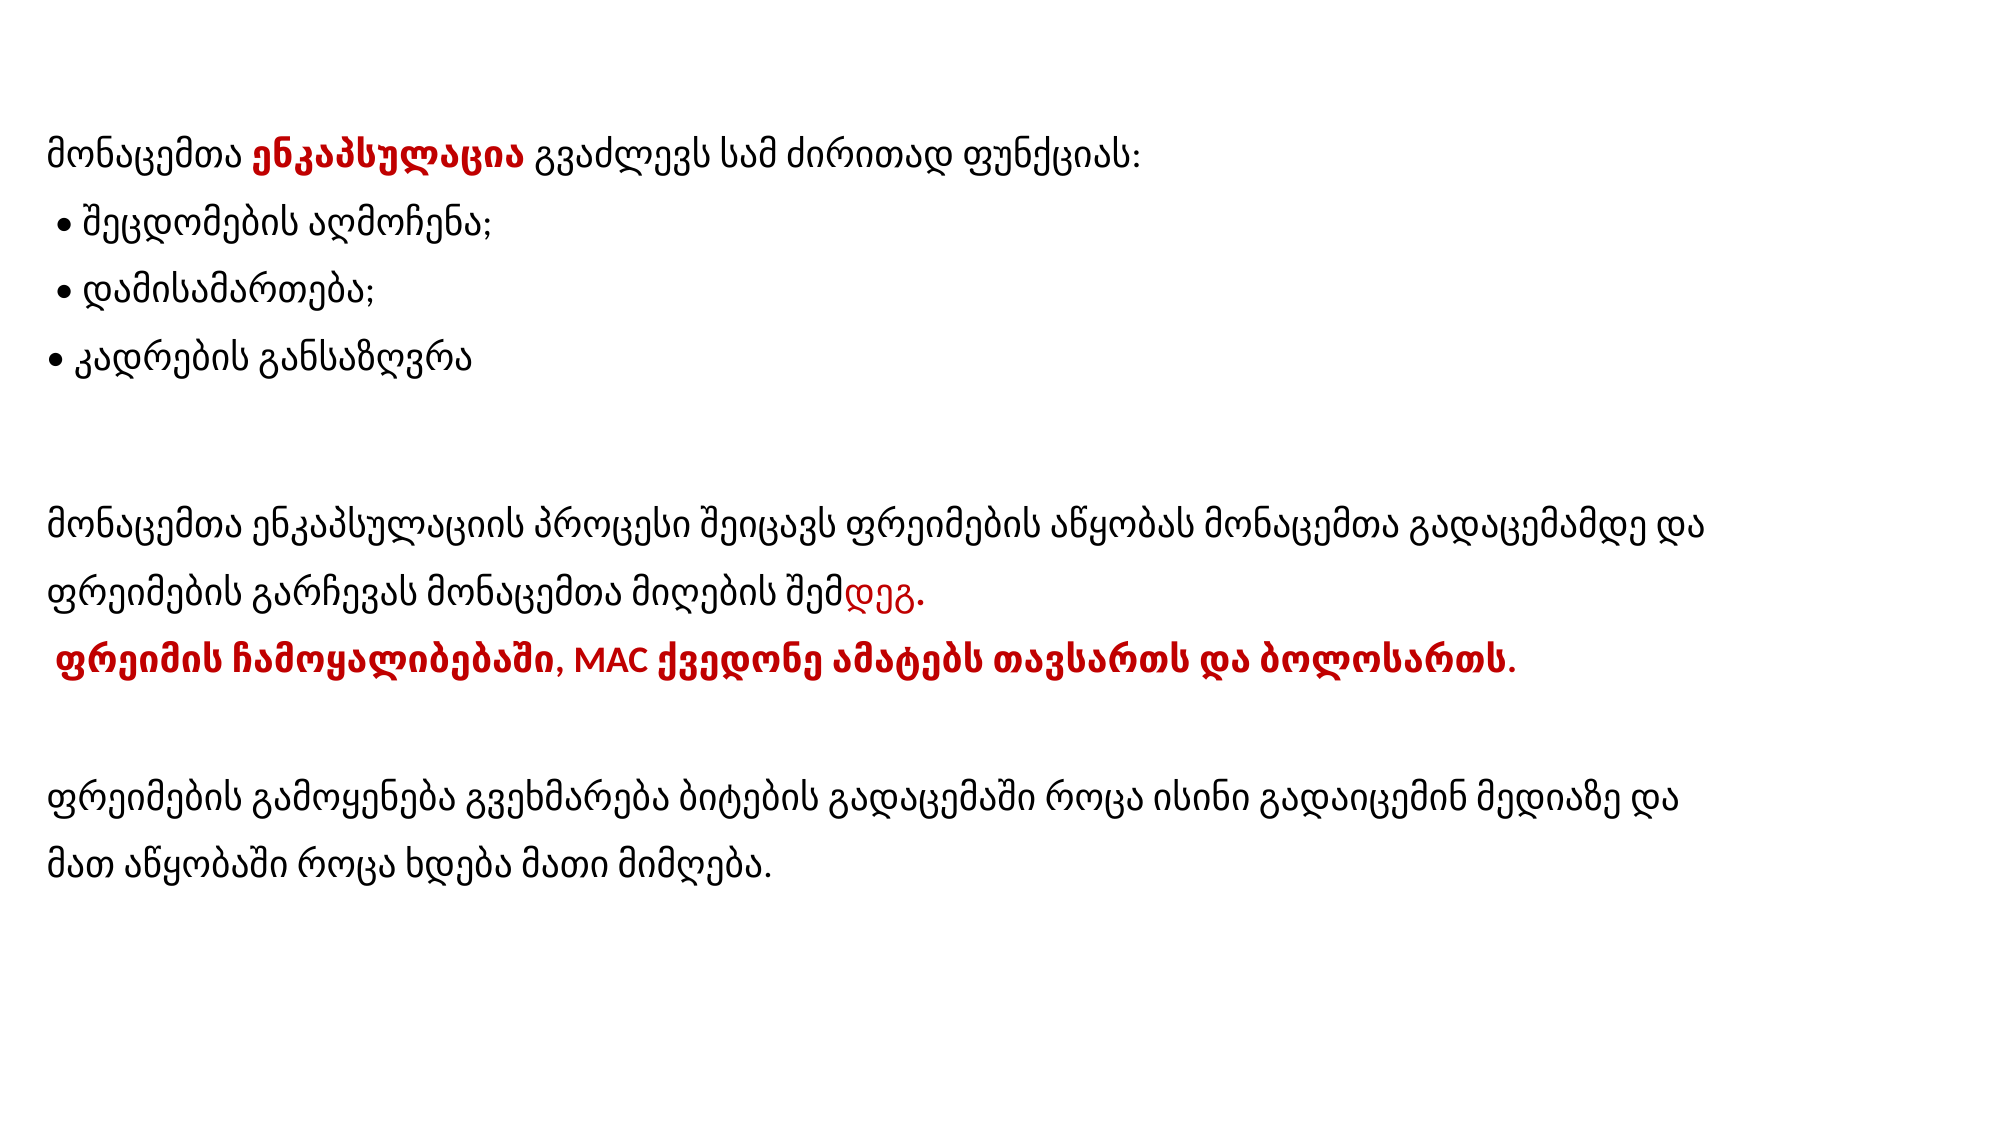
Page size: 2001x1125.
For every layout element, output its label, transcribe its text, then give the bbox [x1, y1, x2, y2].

text_box მონაცემთა ენკაპსულაციის პროცესი შეიცავს ფრეიმების აწყობას მონაცემთა გადაცემამდე და ფრეიმების გარჩევას მონაცემთა მიღების შემდეგ. ფრეიმის ჩამოყალიბებაში, MAC ქვედონე ამატებს თავსართს და ბოლოსართს. [31, 470, 1894, 688]
text_box მონაცემთა ენკაპსულაცია გვაძლევს სამ ძირითად ფუნქციას: • შეცდომების აღმოჩენა; • დამისამართება; • კადრების განსაზღვრა [31, 100, 1821, 386]
text_box ფრეიმების გამოყენება გვეხმარება ბიტების გადაცემაში როცა ისინი გადაიცემინ მედიაზე და მათ აწყობაში როცა ხდება მათი მიმღება. [31, 742, 1764, 893]
